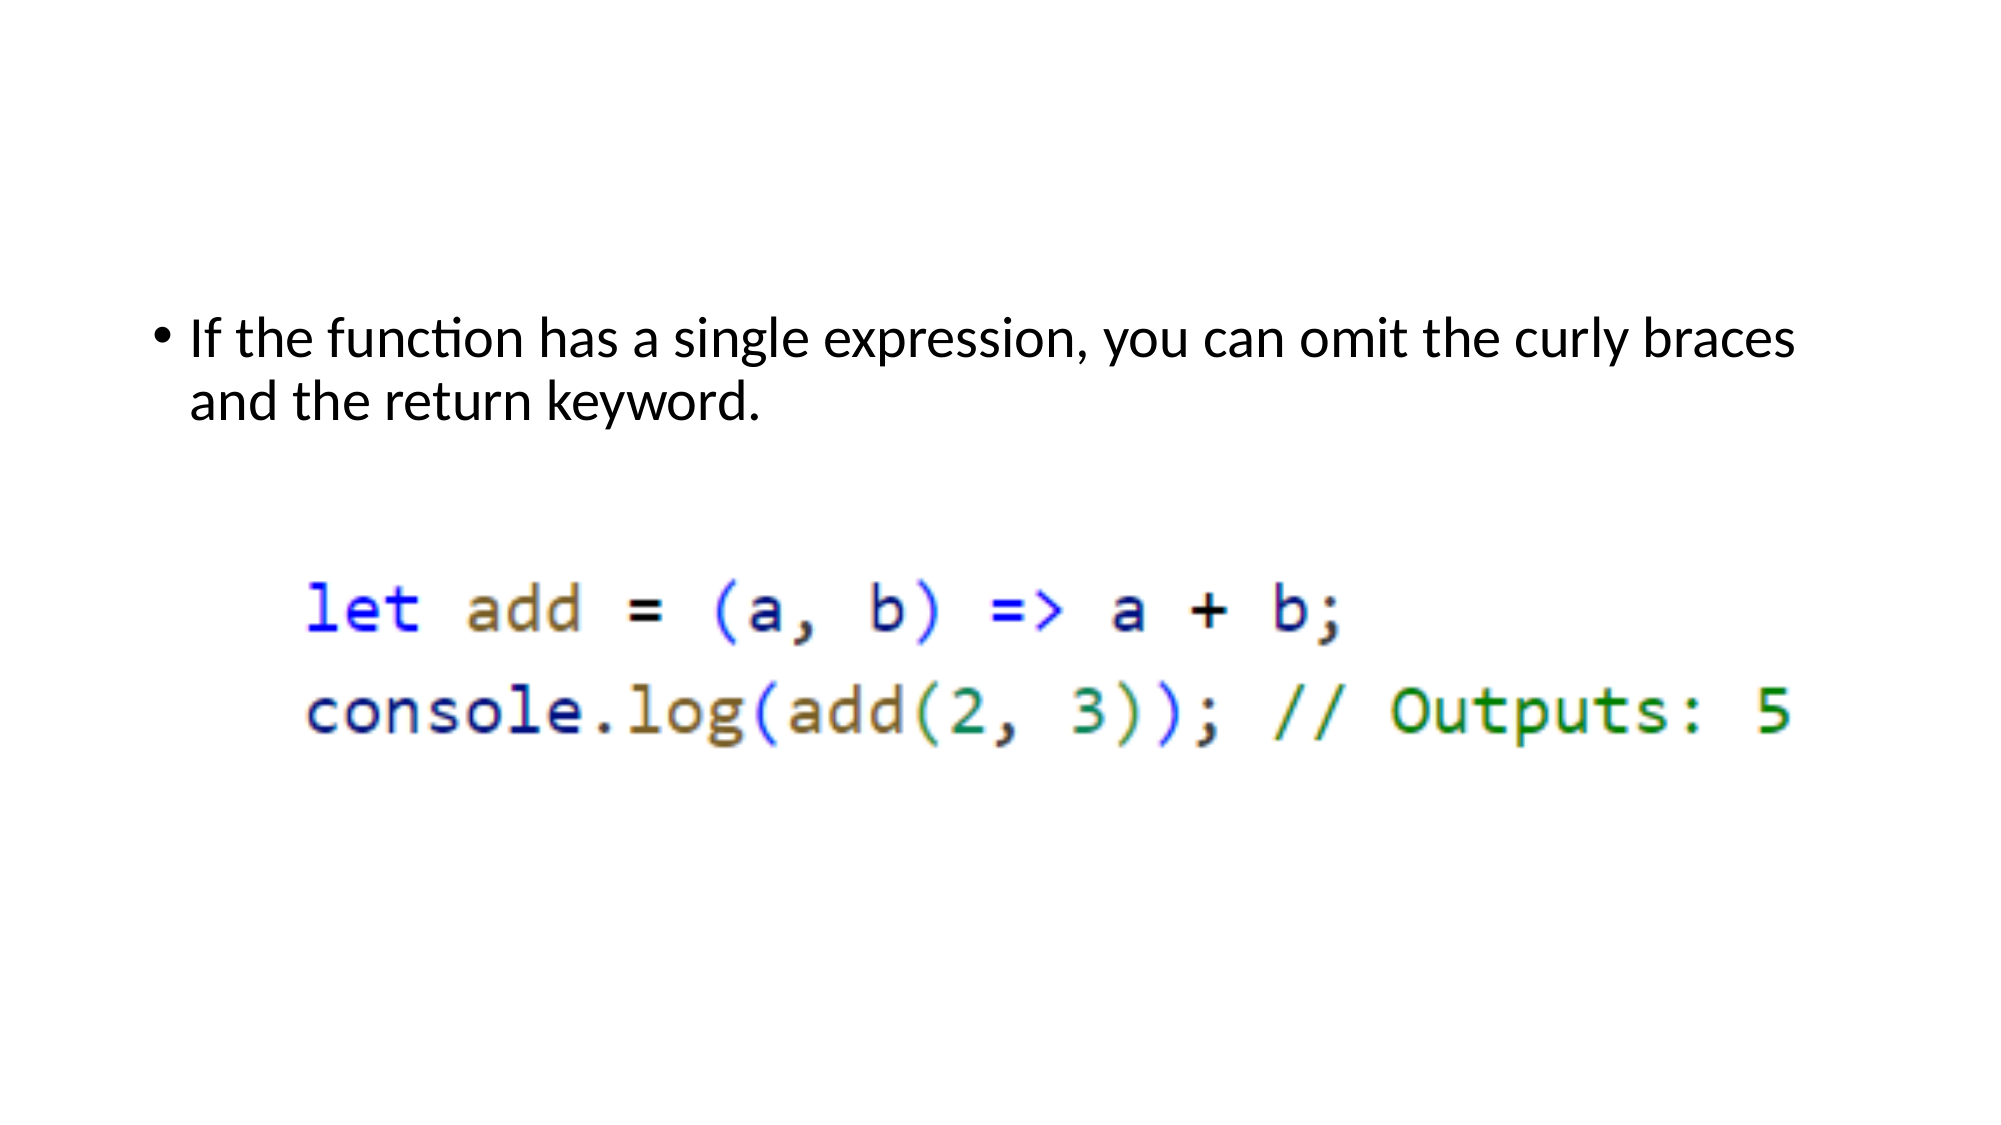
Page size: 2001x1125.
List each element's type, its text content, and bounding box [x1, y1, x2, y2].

picture [286, 559, 1923, 752]
list If the function has a single expression, you can omit the curly braces and the return keyword. [137, 299, 1863, 1014]
